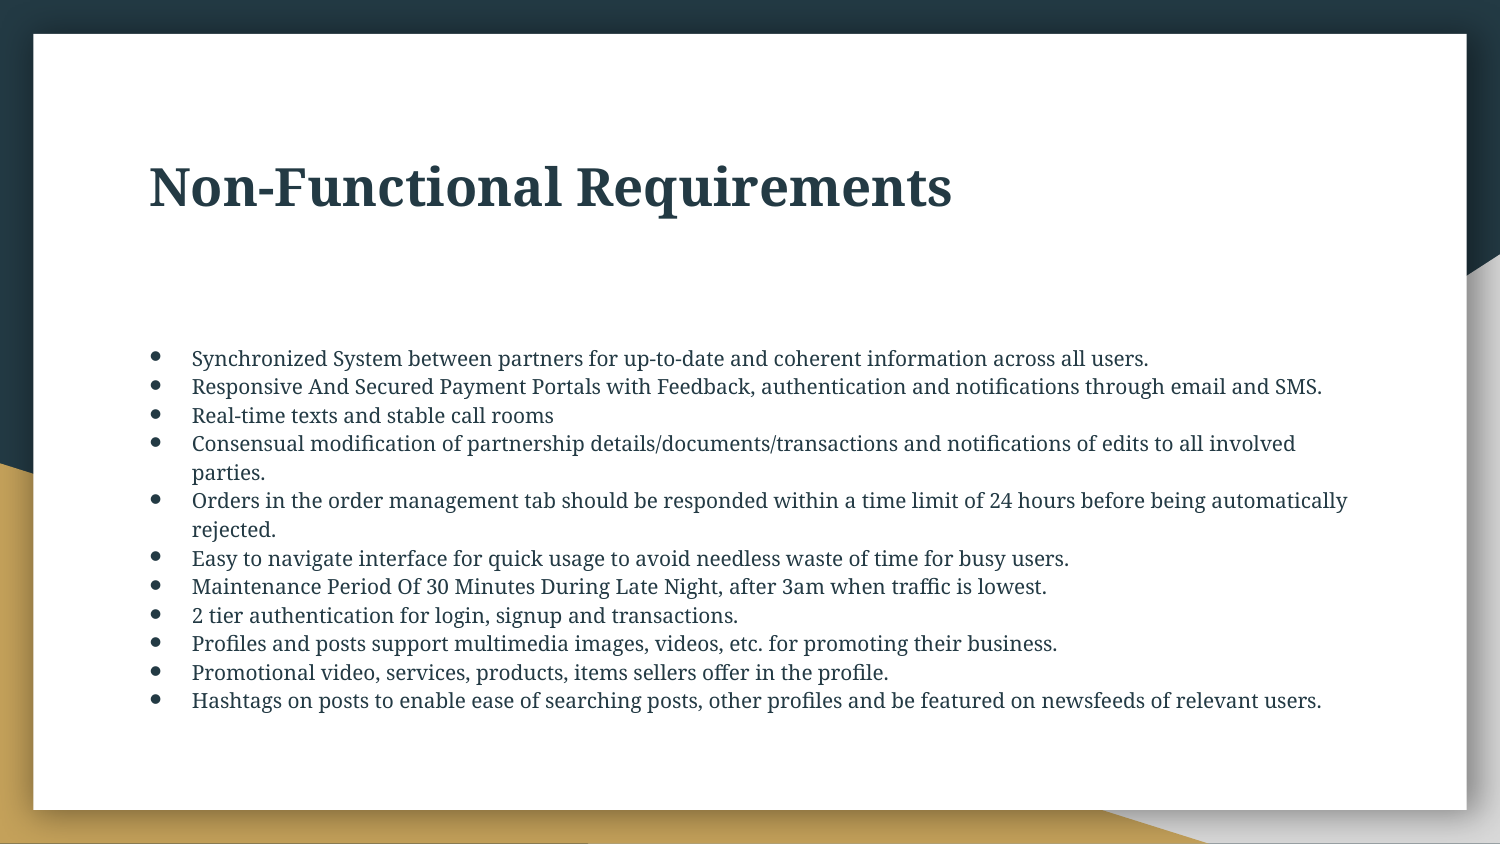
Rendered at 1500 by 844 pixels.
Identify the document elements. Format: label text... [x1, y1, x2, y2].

title Non-Functional Requirements [134, 138, 1366, 296]
list Synchronized System between partners for up-to-date and coherent information across all users. Responsive And Secured Payment Portals with Feedback, authentication and notifications through email and SMS. Real-time texts and stable call rooms Consensual modification of partnership details/documents/transactions and notifications of edits to all involved parties. Orders in the order management tab should be responded within a time limit of 24 hours before being automatically rejected. Easy to navigate interface for quick usage to avoid needless waste of time for busy users. Maintenance Period Of 30 Minutes During Late Night, after 3am when traffic is lowest. 2 tier authentication for login, signup and transactions. Profiles and posts support multimedia images, videos, etc. for promoting their business. Promotional video, services, products, items sellers offer in the profile. Hashtags on posts to enable ease of searching posts, other profiles and be featured on newsfeeds of relevant users. [134, 326, 1366, 729]
